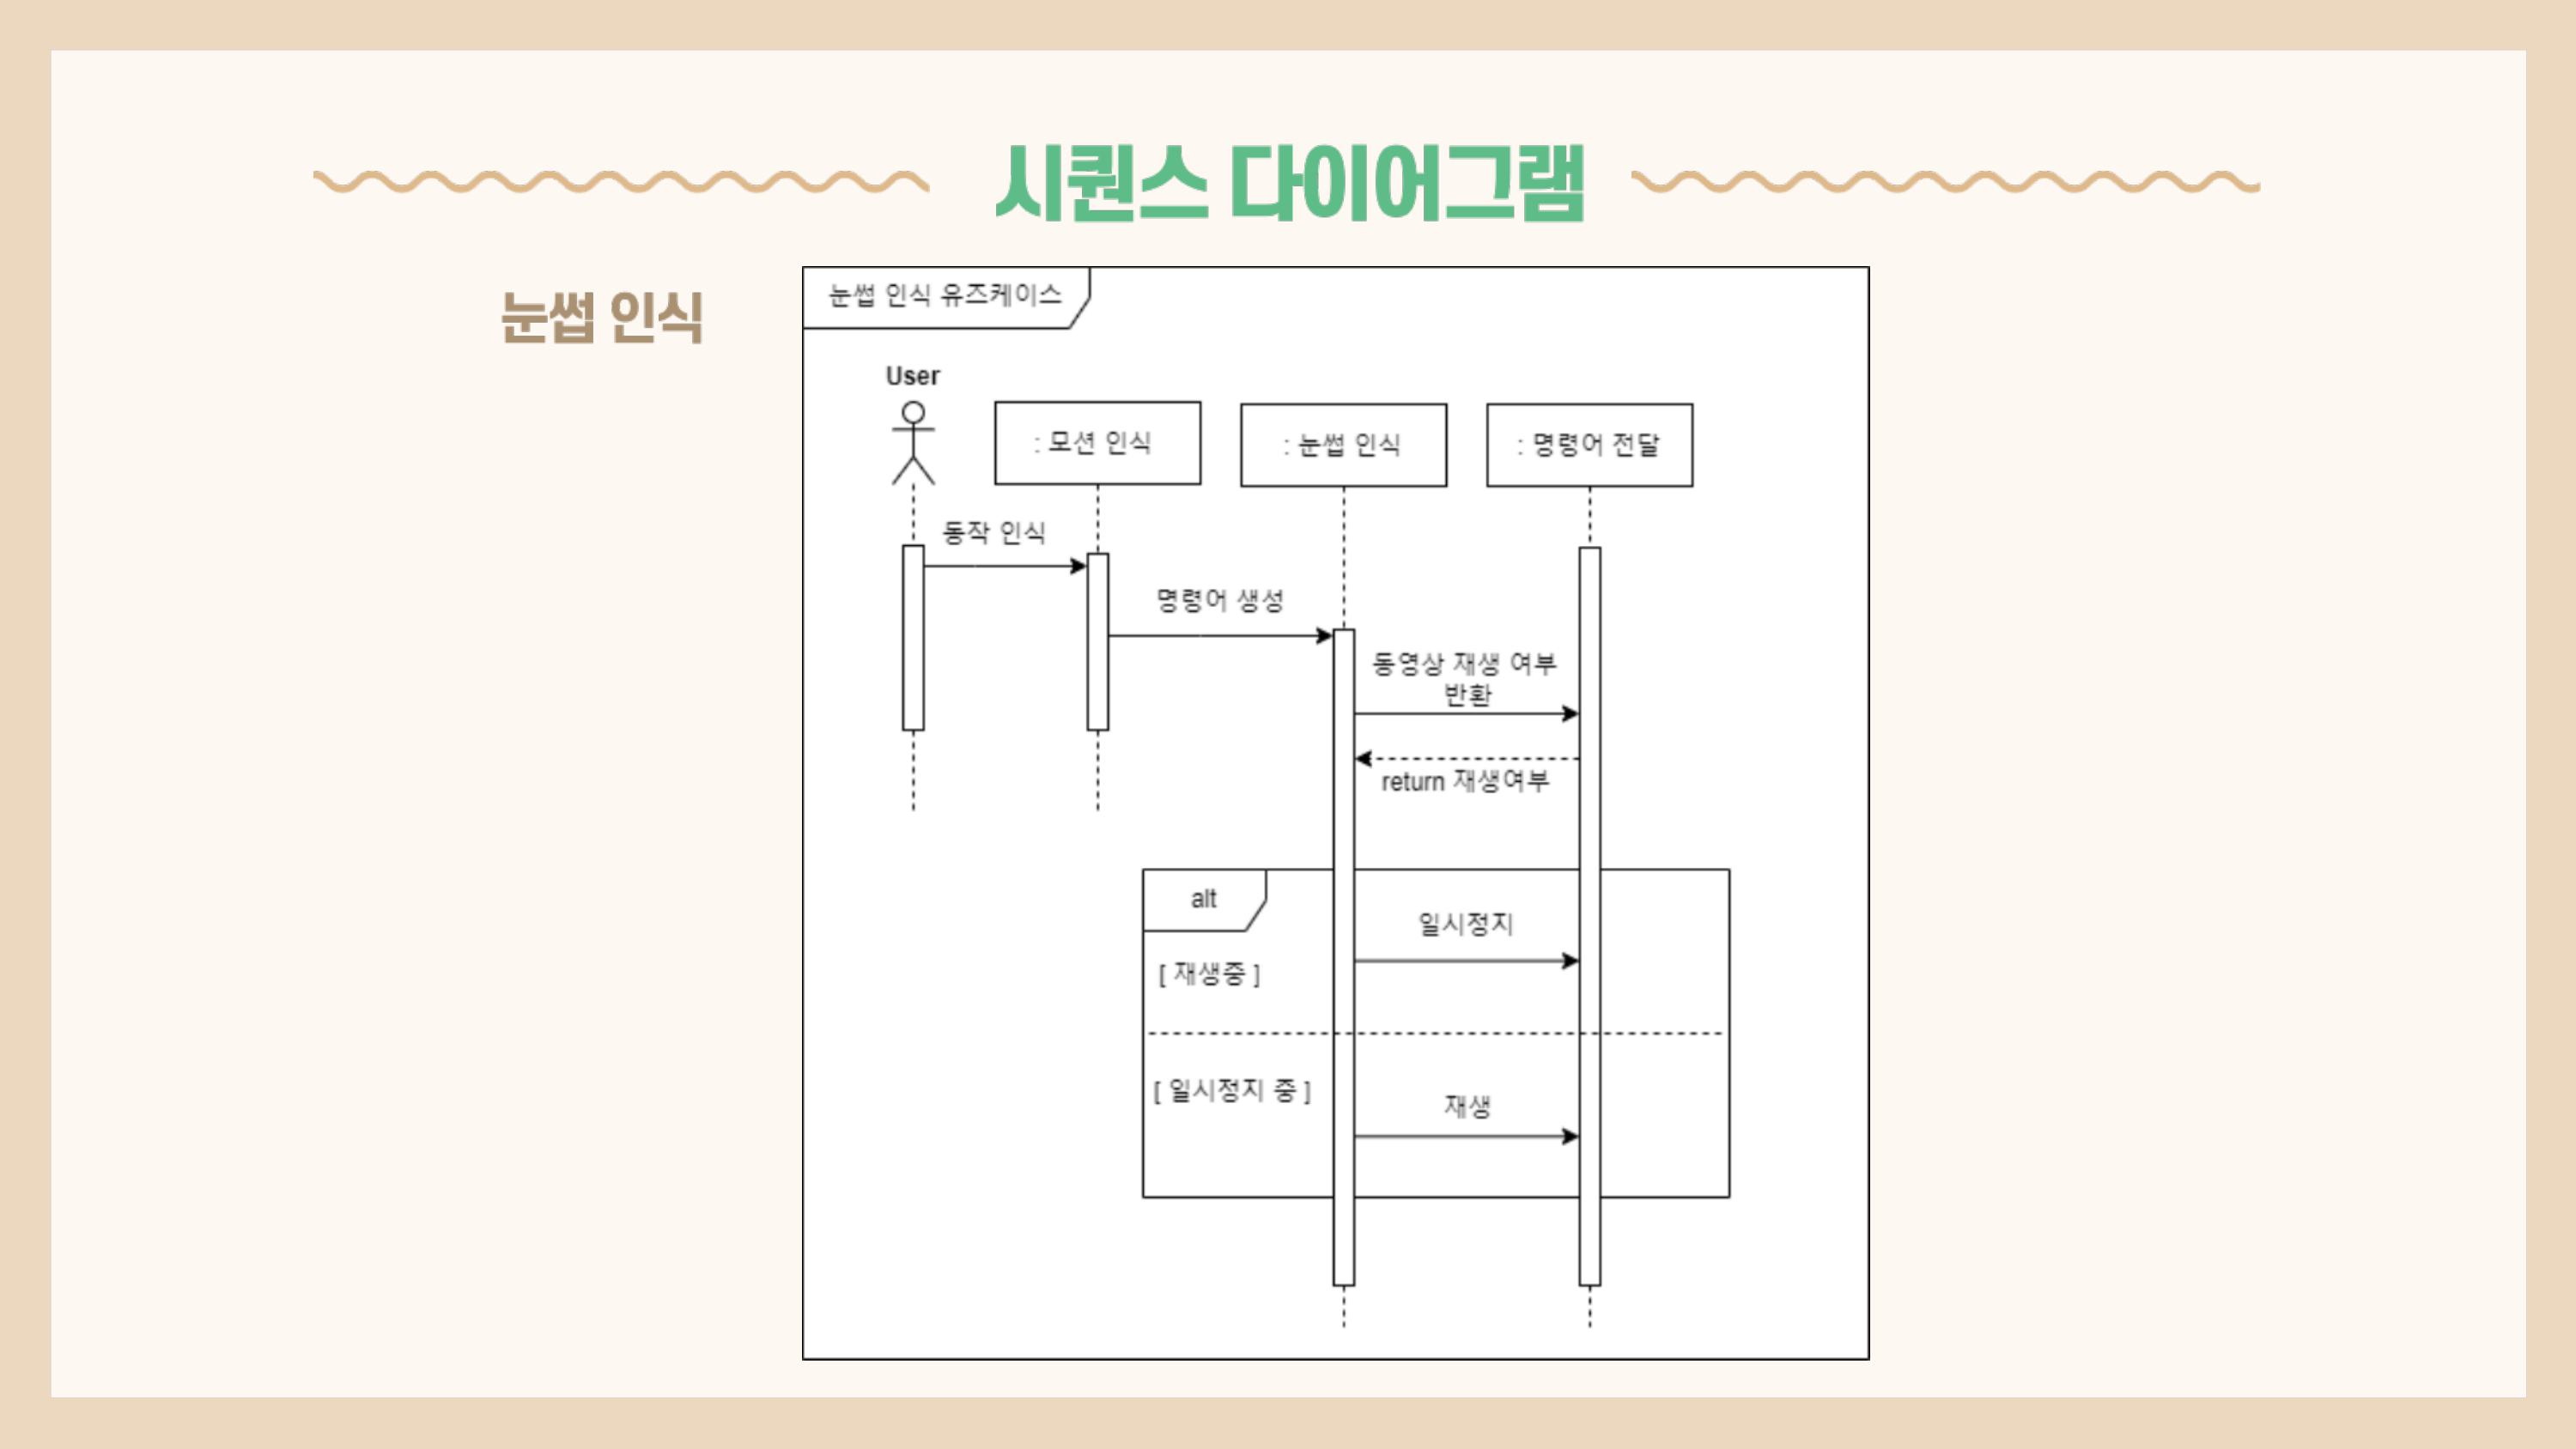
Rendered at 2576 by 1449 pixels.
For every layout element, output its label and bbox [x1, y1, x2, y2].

text_box [1631, 170, 2262, 195]
picture [490, 113, 1628, 379]
text_box [0, 0, 2576, 1449]
text_box [802, 266, 1870, 1361]
text_box [313, 170, 636, 195]
